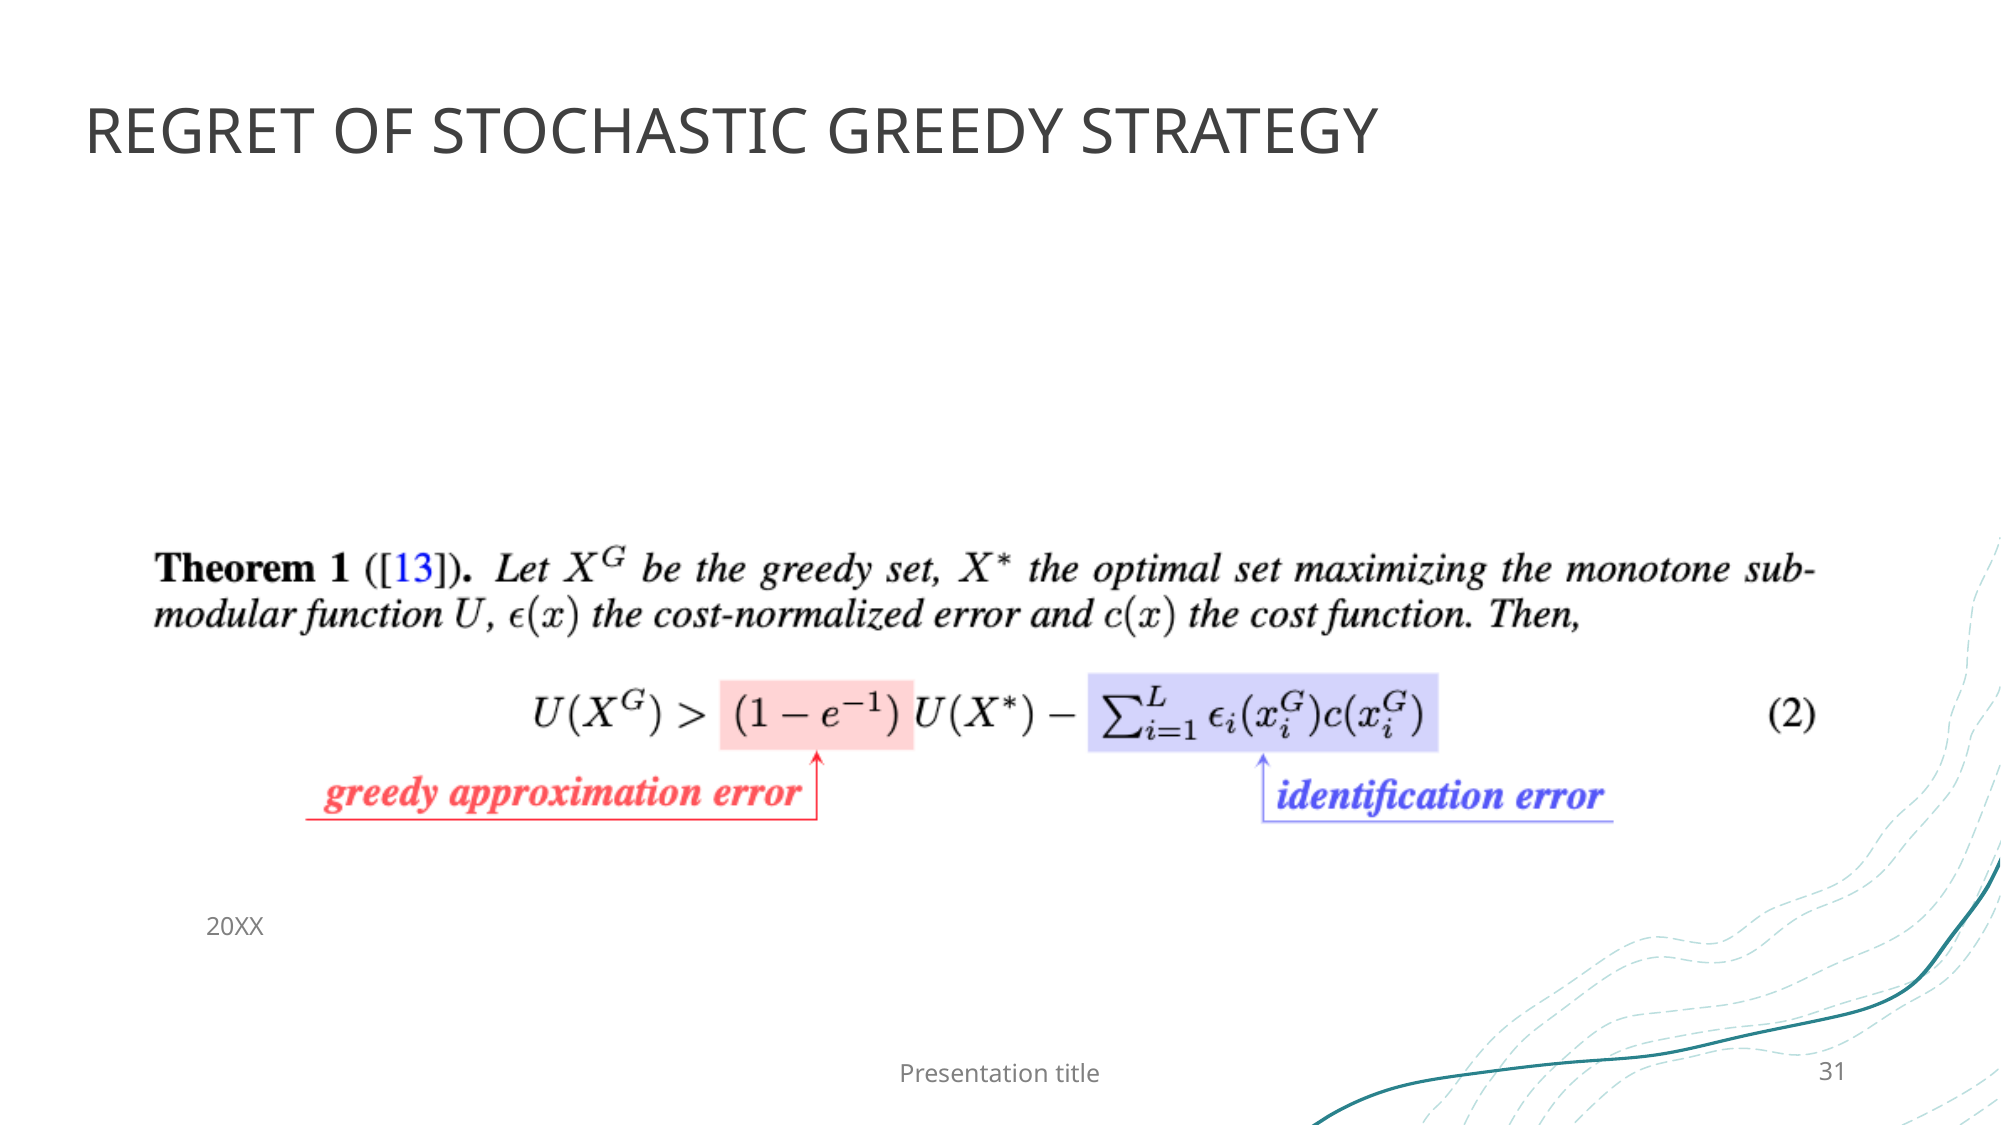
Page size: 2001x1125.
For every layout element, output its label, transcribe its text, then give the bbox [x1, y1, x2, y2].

title Regret of stochastic greedy strategy [69, 24, 1584, 242]
picture [131, 528, 1834, 841]
footer Presentation title [662, 1042, 1338, 1103]
slide_number 31 [1412, 1042, 1863, 1103]
slide_number 20XX [190, 895, 641, 955]
